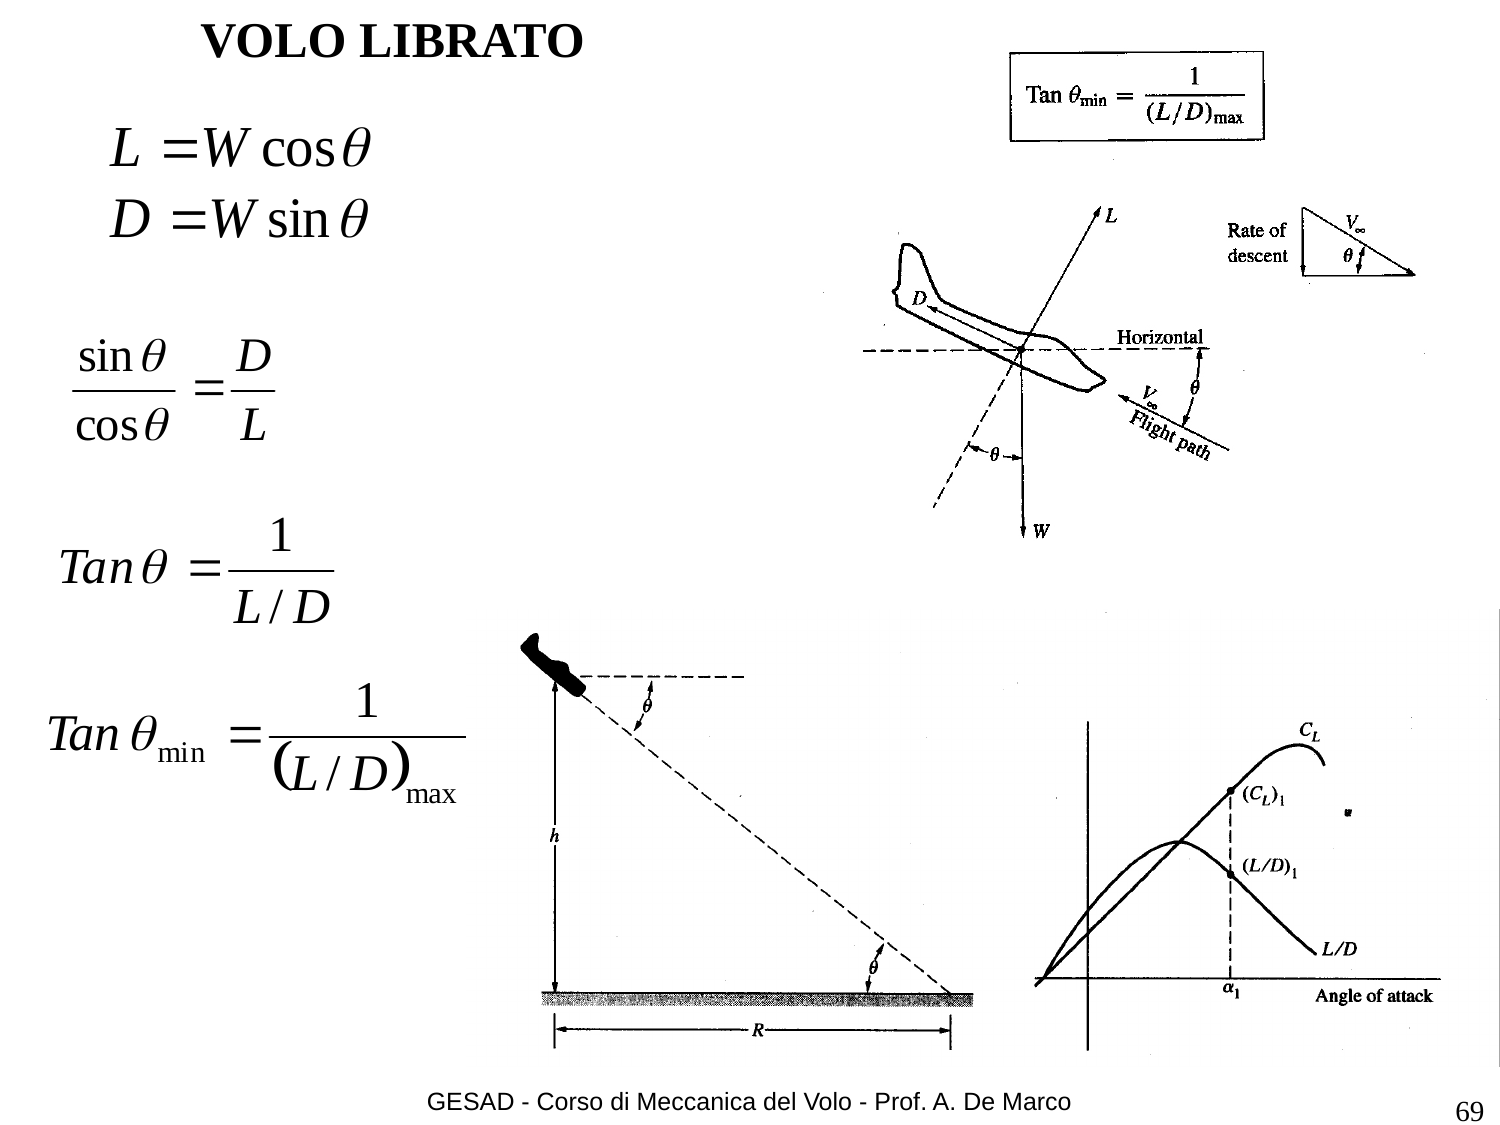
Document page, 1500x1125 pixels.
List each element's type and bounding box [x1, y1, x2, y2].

footer [300, 1077, 1200, 1125]
text_box [99, 184, 385, 252]
title [0, 1, 786, 75]
text_box [40, 668, 466, 815]
text_box [99, 113, 385, 182]
text_box [64, 325, 284, 451]
slide_number [1200, 1084, 1500, 1125]
text_box [0, 503, 820, 635]
picture [820, 42, 1453, 552]
picture [466, 609, 1500, 1067]
